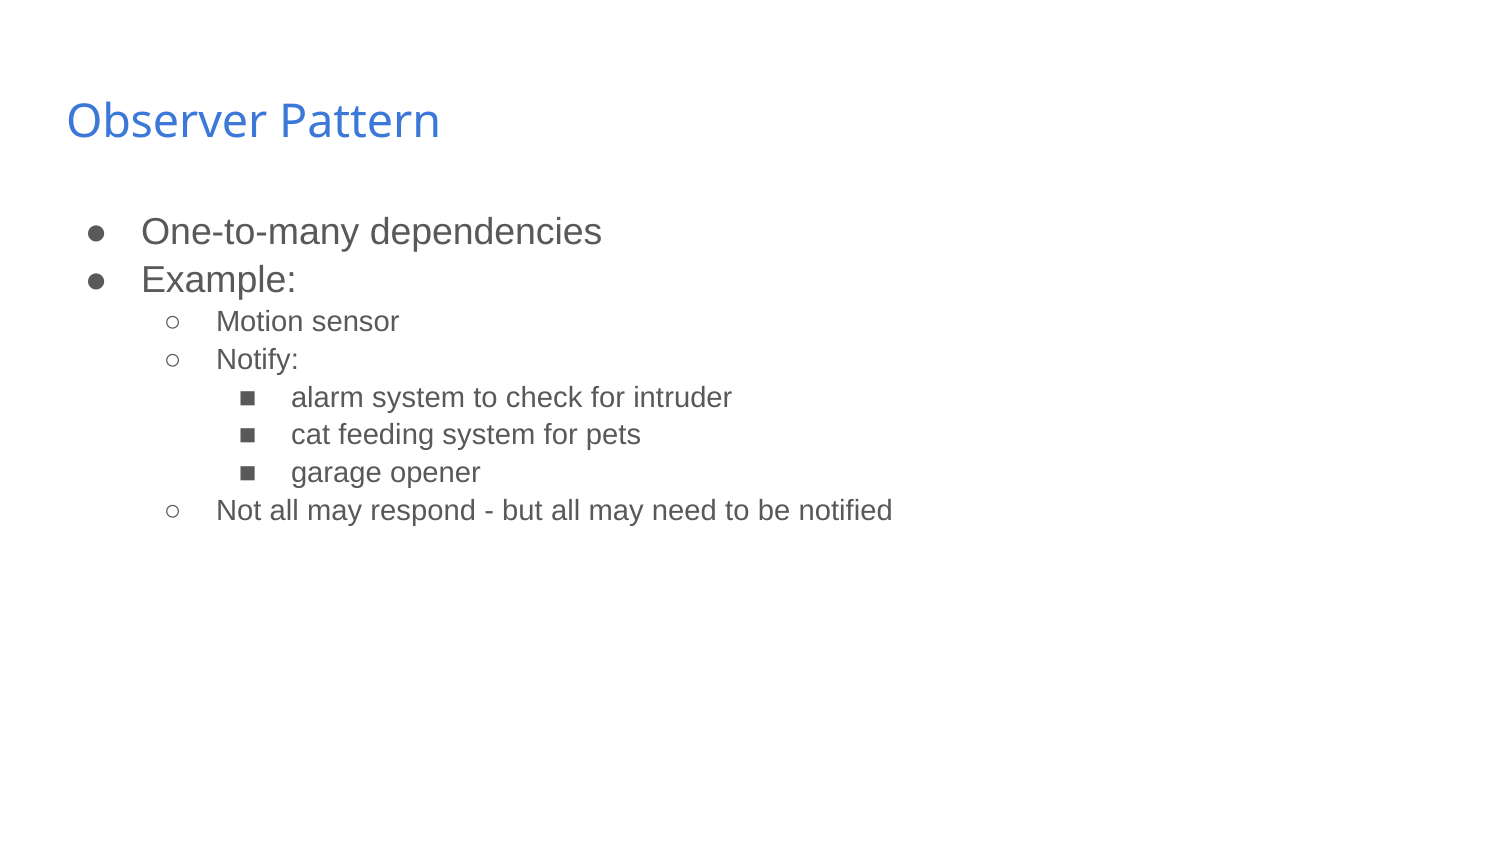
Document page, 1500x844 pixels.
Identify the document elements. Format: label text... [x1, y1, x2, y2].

list One-to-many dependencies Example: Motion sensor Notify: alarm system to check for intruder cat feeding system for pets garage opener Not all may respond - but all may need to be notified [51, 189, 1449, 750]
title Observer Pattern [51, 72, 1449, 167]
